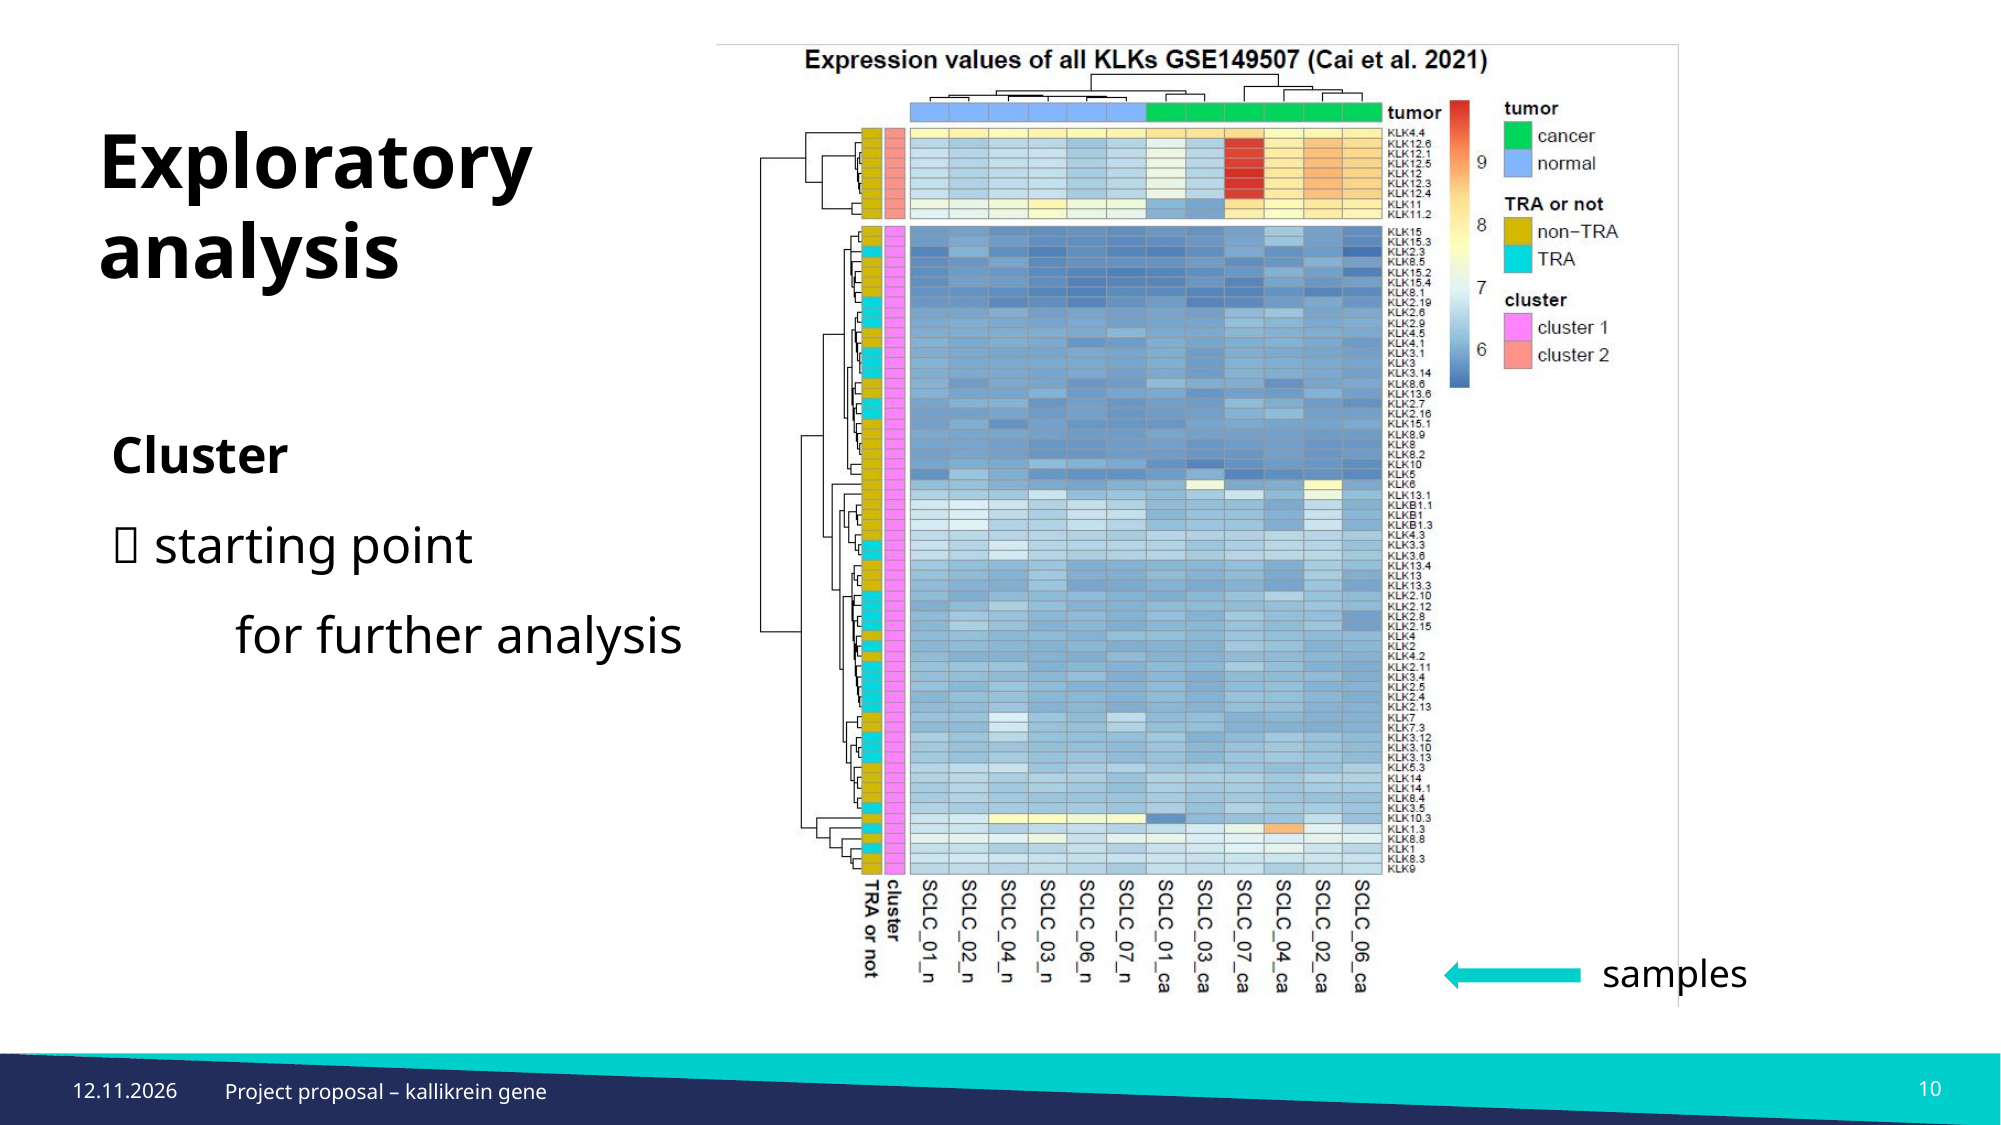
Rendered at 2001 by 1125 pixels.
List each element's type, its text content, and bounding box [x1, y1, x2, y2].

picture [715, 42, 1679, 1007]
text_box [1443, 943, 1799, 1002]
text_box 10 [1900, 1068, 1959, 1125]
text_box Exploratory analysis [83, 92, 563, 315]
text_box 19.07.21 [57, 1069, 211, 1112]
text_box Project proposal – kallikrein gene [210, 1071, 748, 1121]
text_box Cluster  starting point for further analysis [70, 386, 715, 671]
